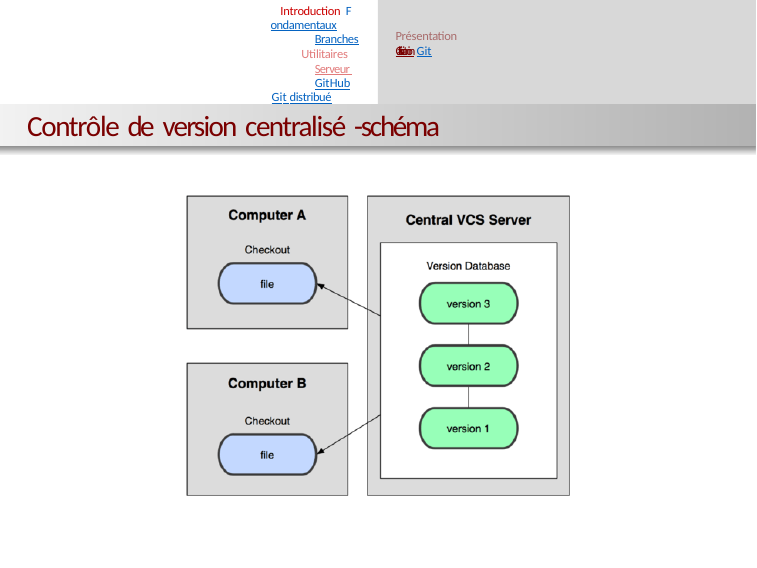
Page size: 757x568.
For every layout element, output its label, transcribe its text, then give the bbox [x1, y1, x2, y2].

text_box [377, 0, 756, 104]
picture [186, 195, 570, 496]
text_box Introduction Fondamentaux Branches Utilitaires Serveur GitHub Git distribué [268, 0, 363, 103]
picture [0, 104, 756, 156]
text_box Présentation Classification Git [393, 25, 478, 58]
